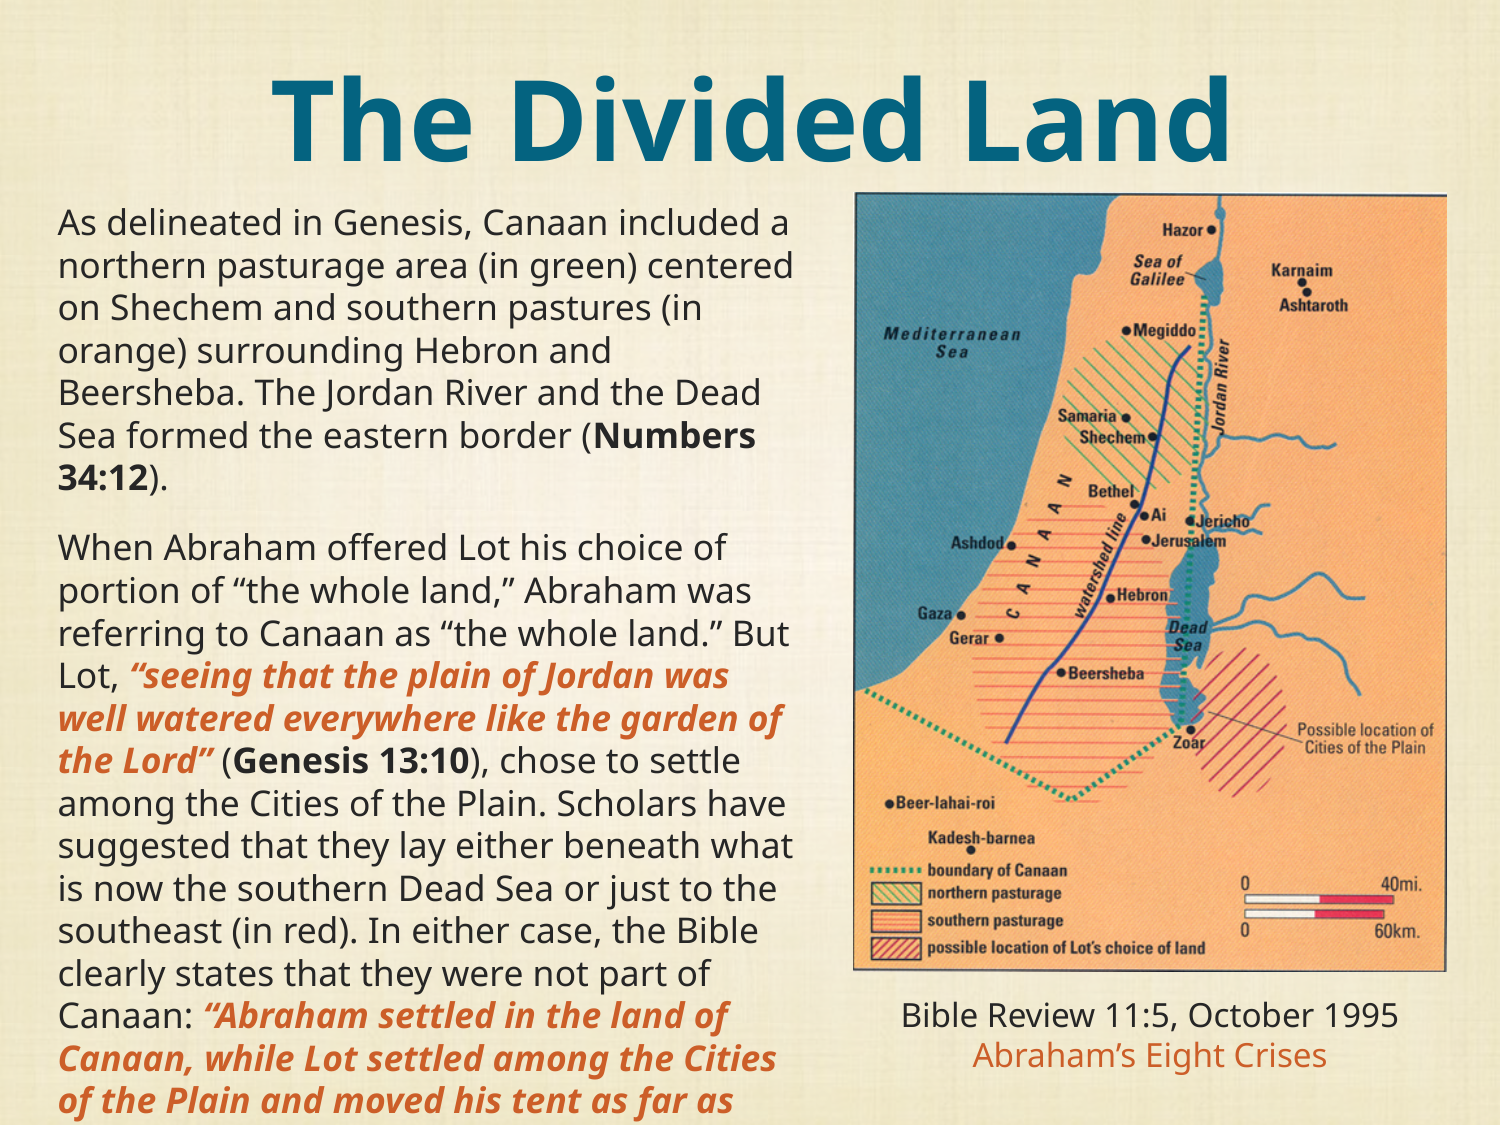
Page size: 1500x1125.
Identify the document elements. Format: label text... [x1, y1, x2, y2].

text_box Bible Review 11:5, October 1995 Abraham’s Eight Crises [885, 987, 1415, 1082]
picture [853, 192, 1448, 973]
title The Divided Land [117, 30, 1390, 203]
list As delineated in Genesis, Canaan included a northern pasturage area (in green) centered on Shechem and southern pastures (in orange) surrounding Hebron and Beersheba. The Jordan River and the Dead Sea formed the eastern border (Numbers 34:12). When Abraham offered Lot his choice of portion of “the whole land,” Abraham was referring to Canaan as “the whole land.” But Lot, “seeing that the plain of Jordan was well watered everywhere like the garden of the Lord” (Genesis 13:10), chose to settle among the Cities of the Plain. Scholars have suggested that they lay either beneath what is now the southern Dead Sea or just to the southeast (in red). In either case, the Bible clearly states that they were not part of Canaan: “Abraham settled in the land of Canaan, while Lot settled among the Cities of the Plain and moved his tent as far as Sodom” (Genesis 13:12). [42, 192, 818, 829]
